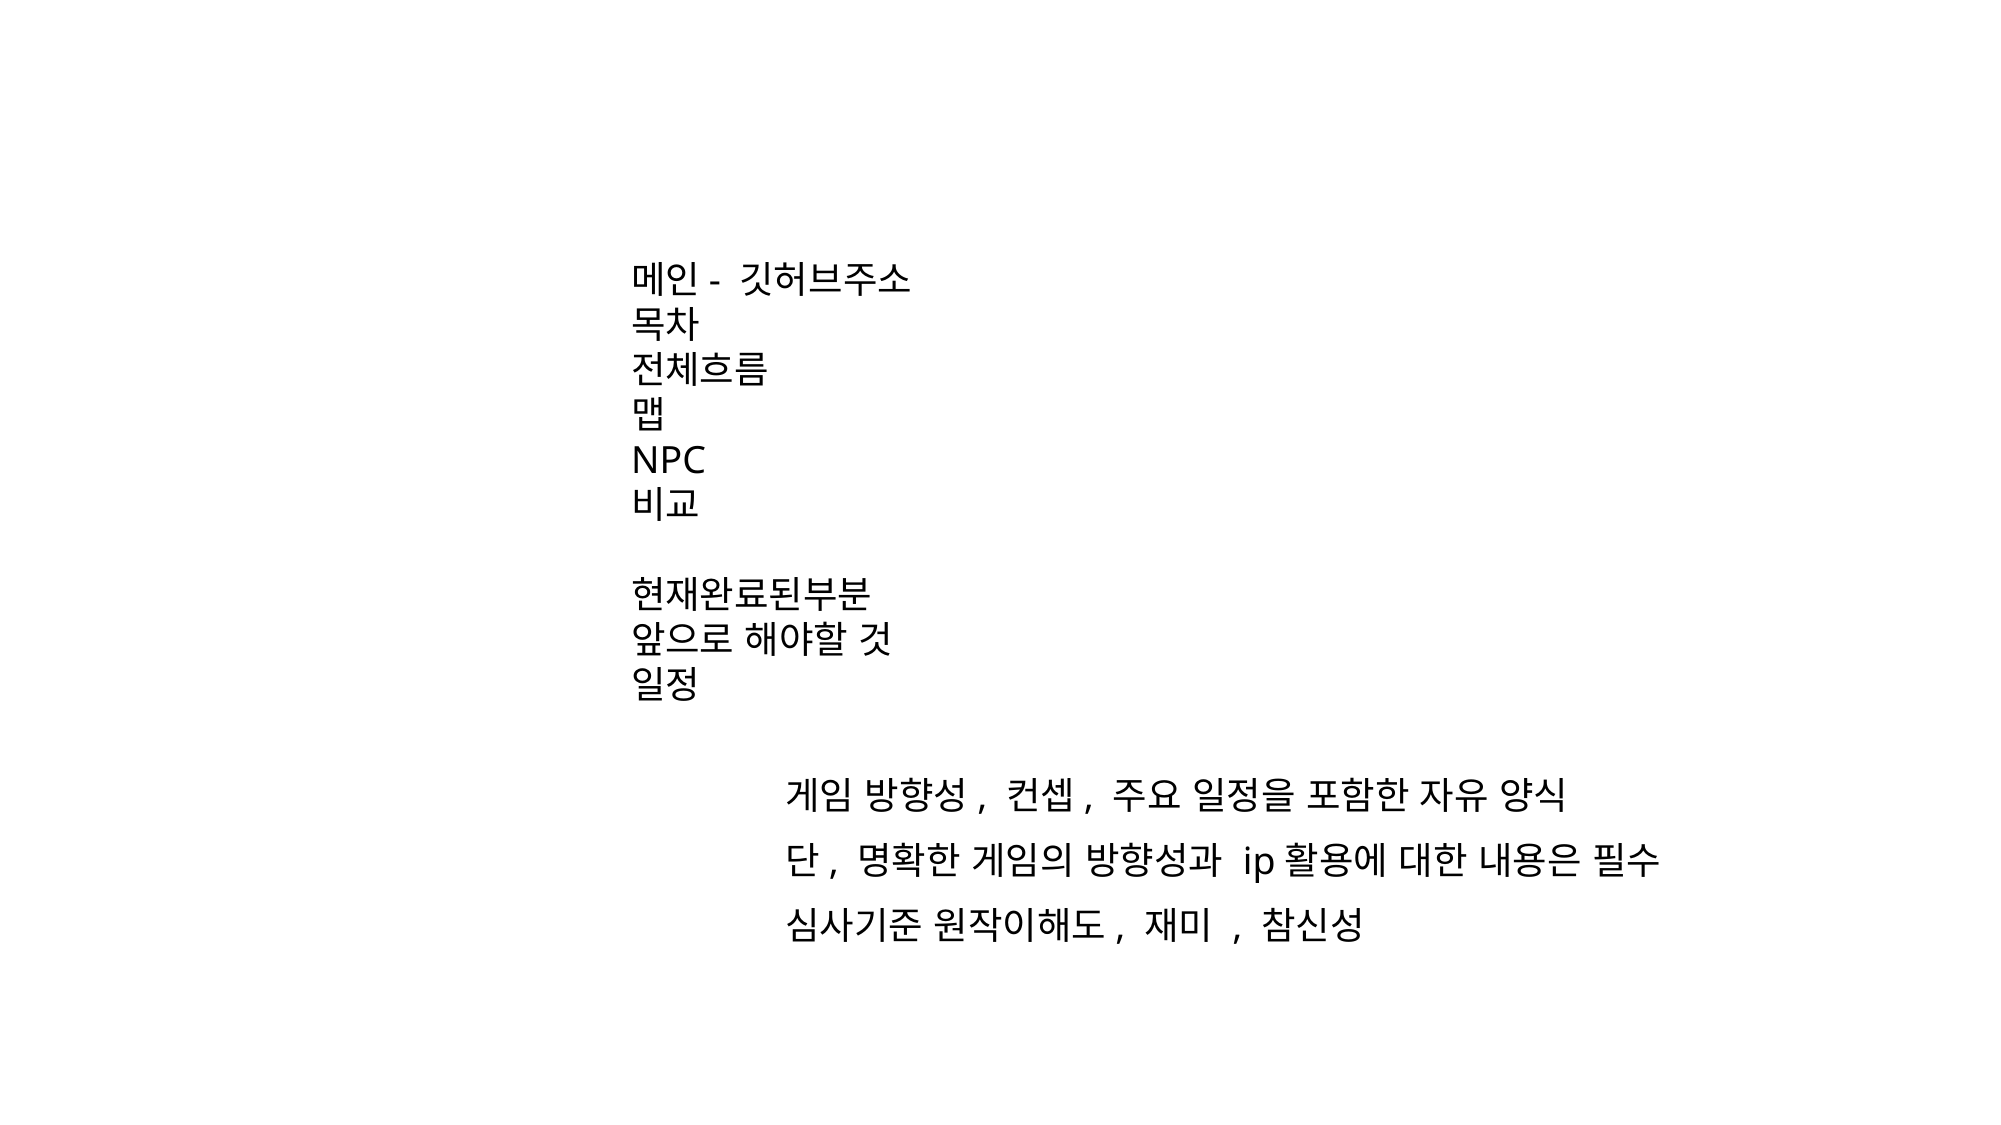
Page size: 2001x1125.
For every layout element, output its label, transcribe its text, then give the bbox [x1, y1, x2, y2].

text_box 게임 방향성, 컨셉, 주요 일정을 포함한 자유 양식 단, 명확한 게임의 방향성과 ip활용에 대한 내용은 필수 심사기준 원작이해도, 재미 , 참신성 [770, 761, 1771, 955]
text_box 메인- 깃허브주소 목차 전체흐름 맵 NPC 비교 현재완료된부분 앞으로 해야할 것 일정 [616, 248, 928, 714]
